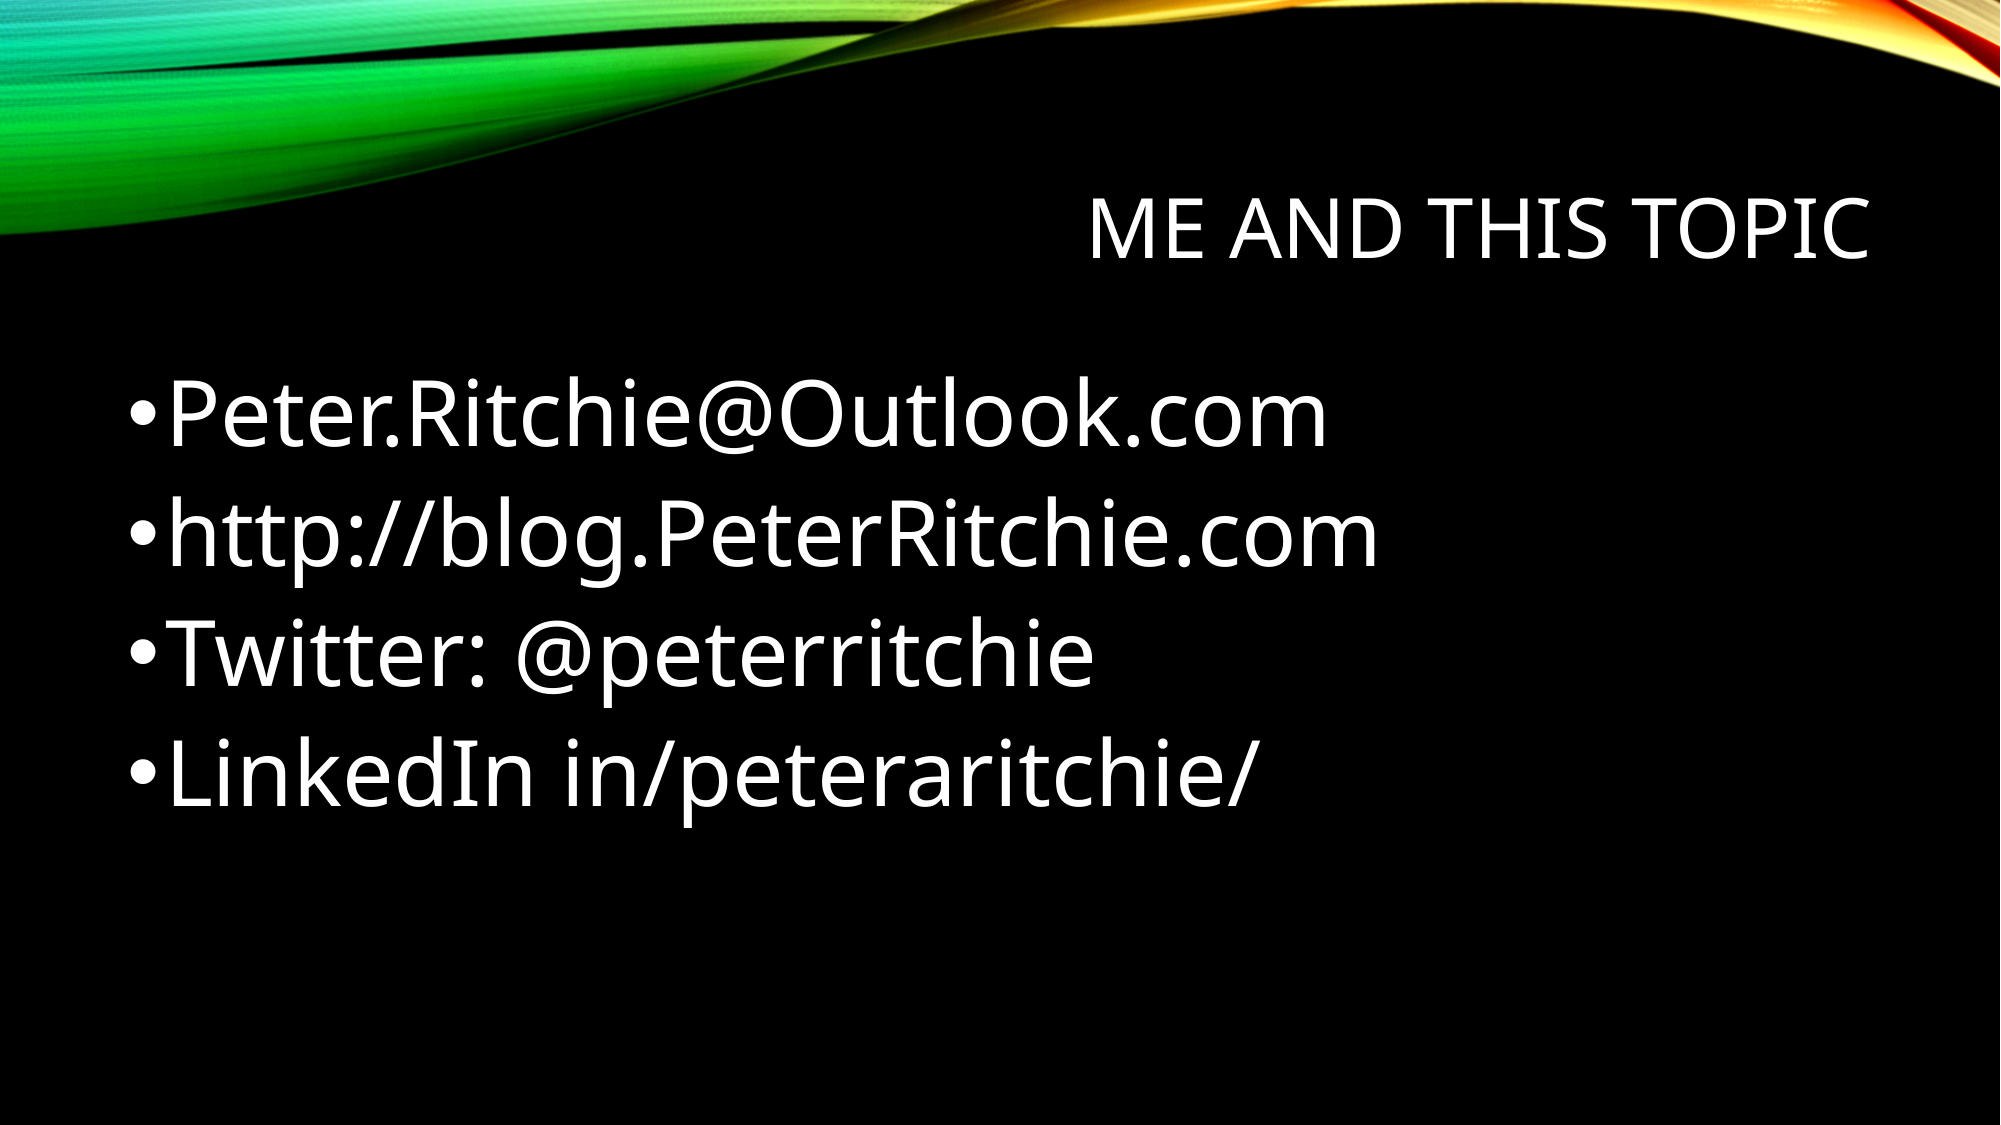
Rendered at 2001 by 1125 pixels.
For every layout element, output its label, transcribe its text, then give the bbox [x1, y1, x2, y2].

text_box Peter.Ritchie@Outlook.com http://blog.PeterRitchie.com Twitter: @peterritchie LinkedIn in/peteraritchie/ [112, 359, 1888, 1021]
title Me and this topic [474, 125, 1888, 338]
picture [0, 0, 2000, 237]
